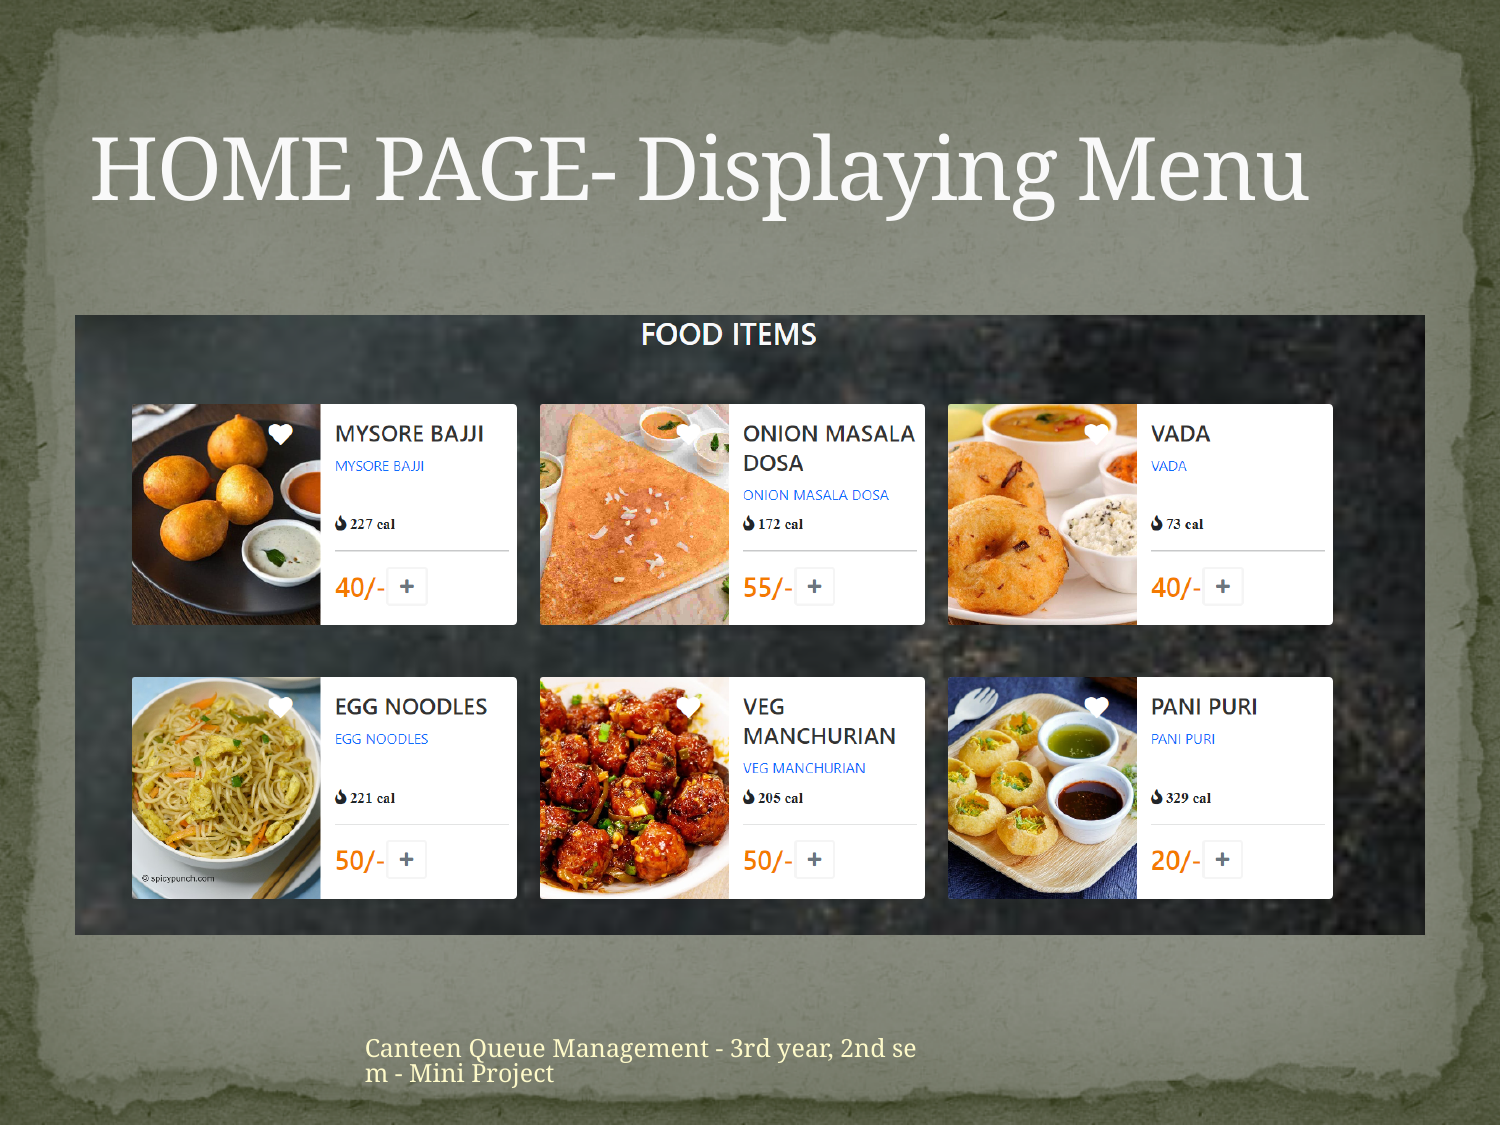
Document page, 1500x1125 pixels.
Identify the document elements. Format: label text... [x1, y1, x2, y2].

footer Canteen Queue Management - 3rd year, 2nd sem - Mini Project [350, 1017, 938, 1081]
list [75, 315, 1424, 933]
title HOME PAGE- Displaying Menu [74, 24, 1425, 225]
